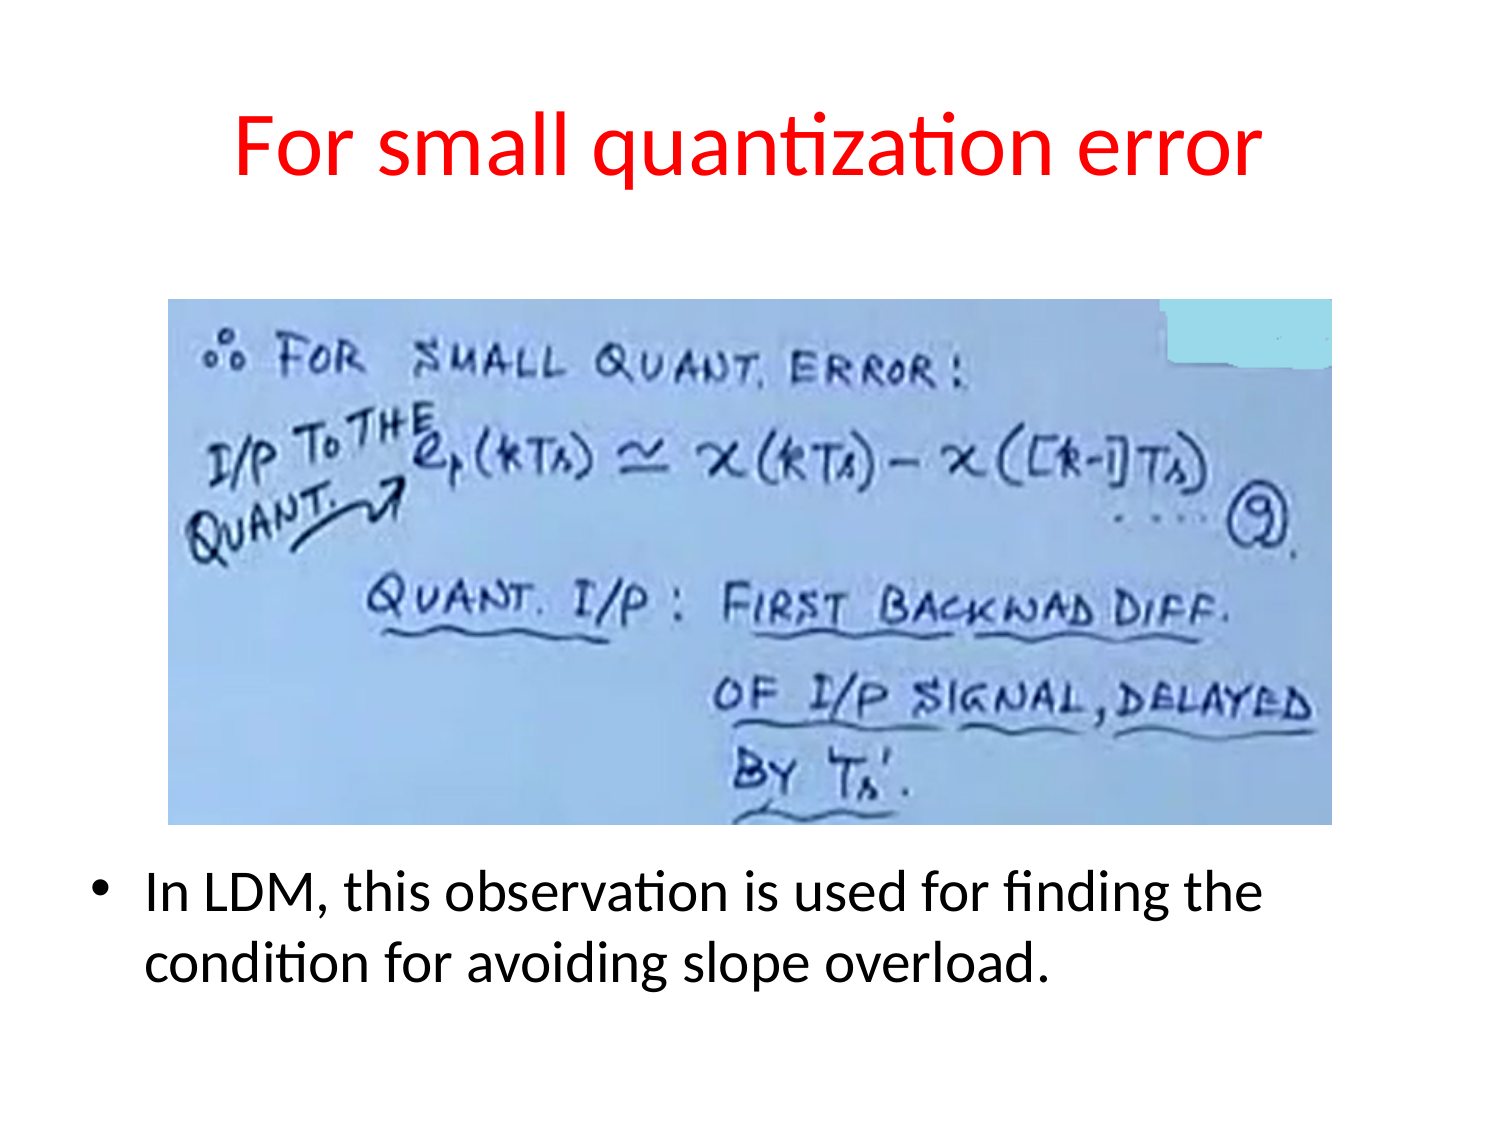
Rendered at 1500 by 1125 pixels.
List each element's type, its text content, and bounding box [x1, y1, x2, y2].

list In LDM, this observation is used for finding the condition for avoiding slope overload. [75, 262, 1425, 1005]
title For small quantization error [75, 45, 1425, 233]
picture [168, 299, 1332, 826]
